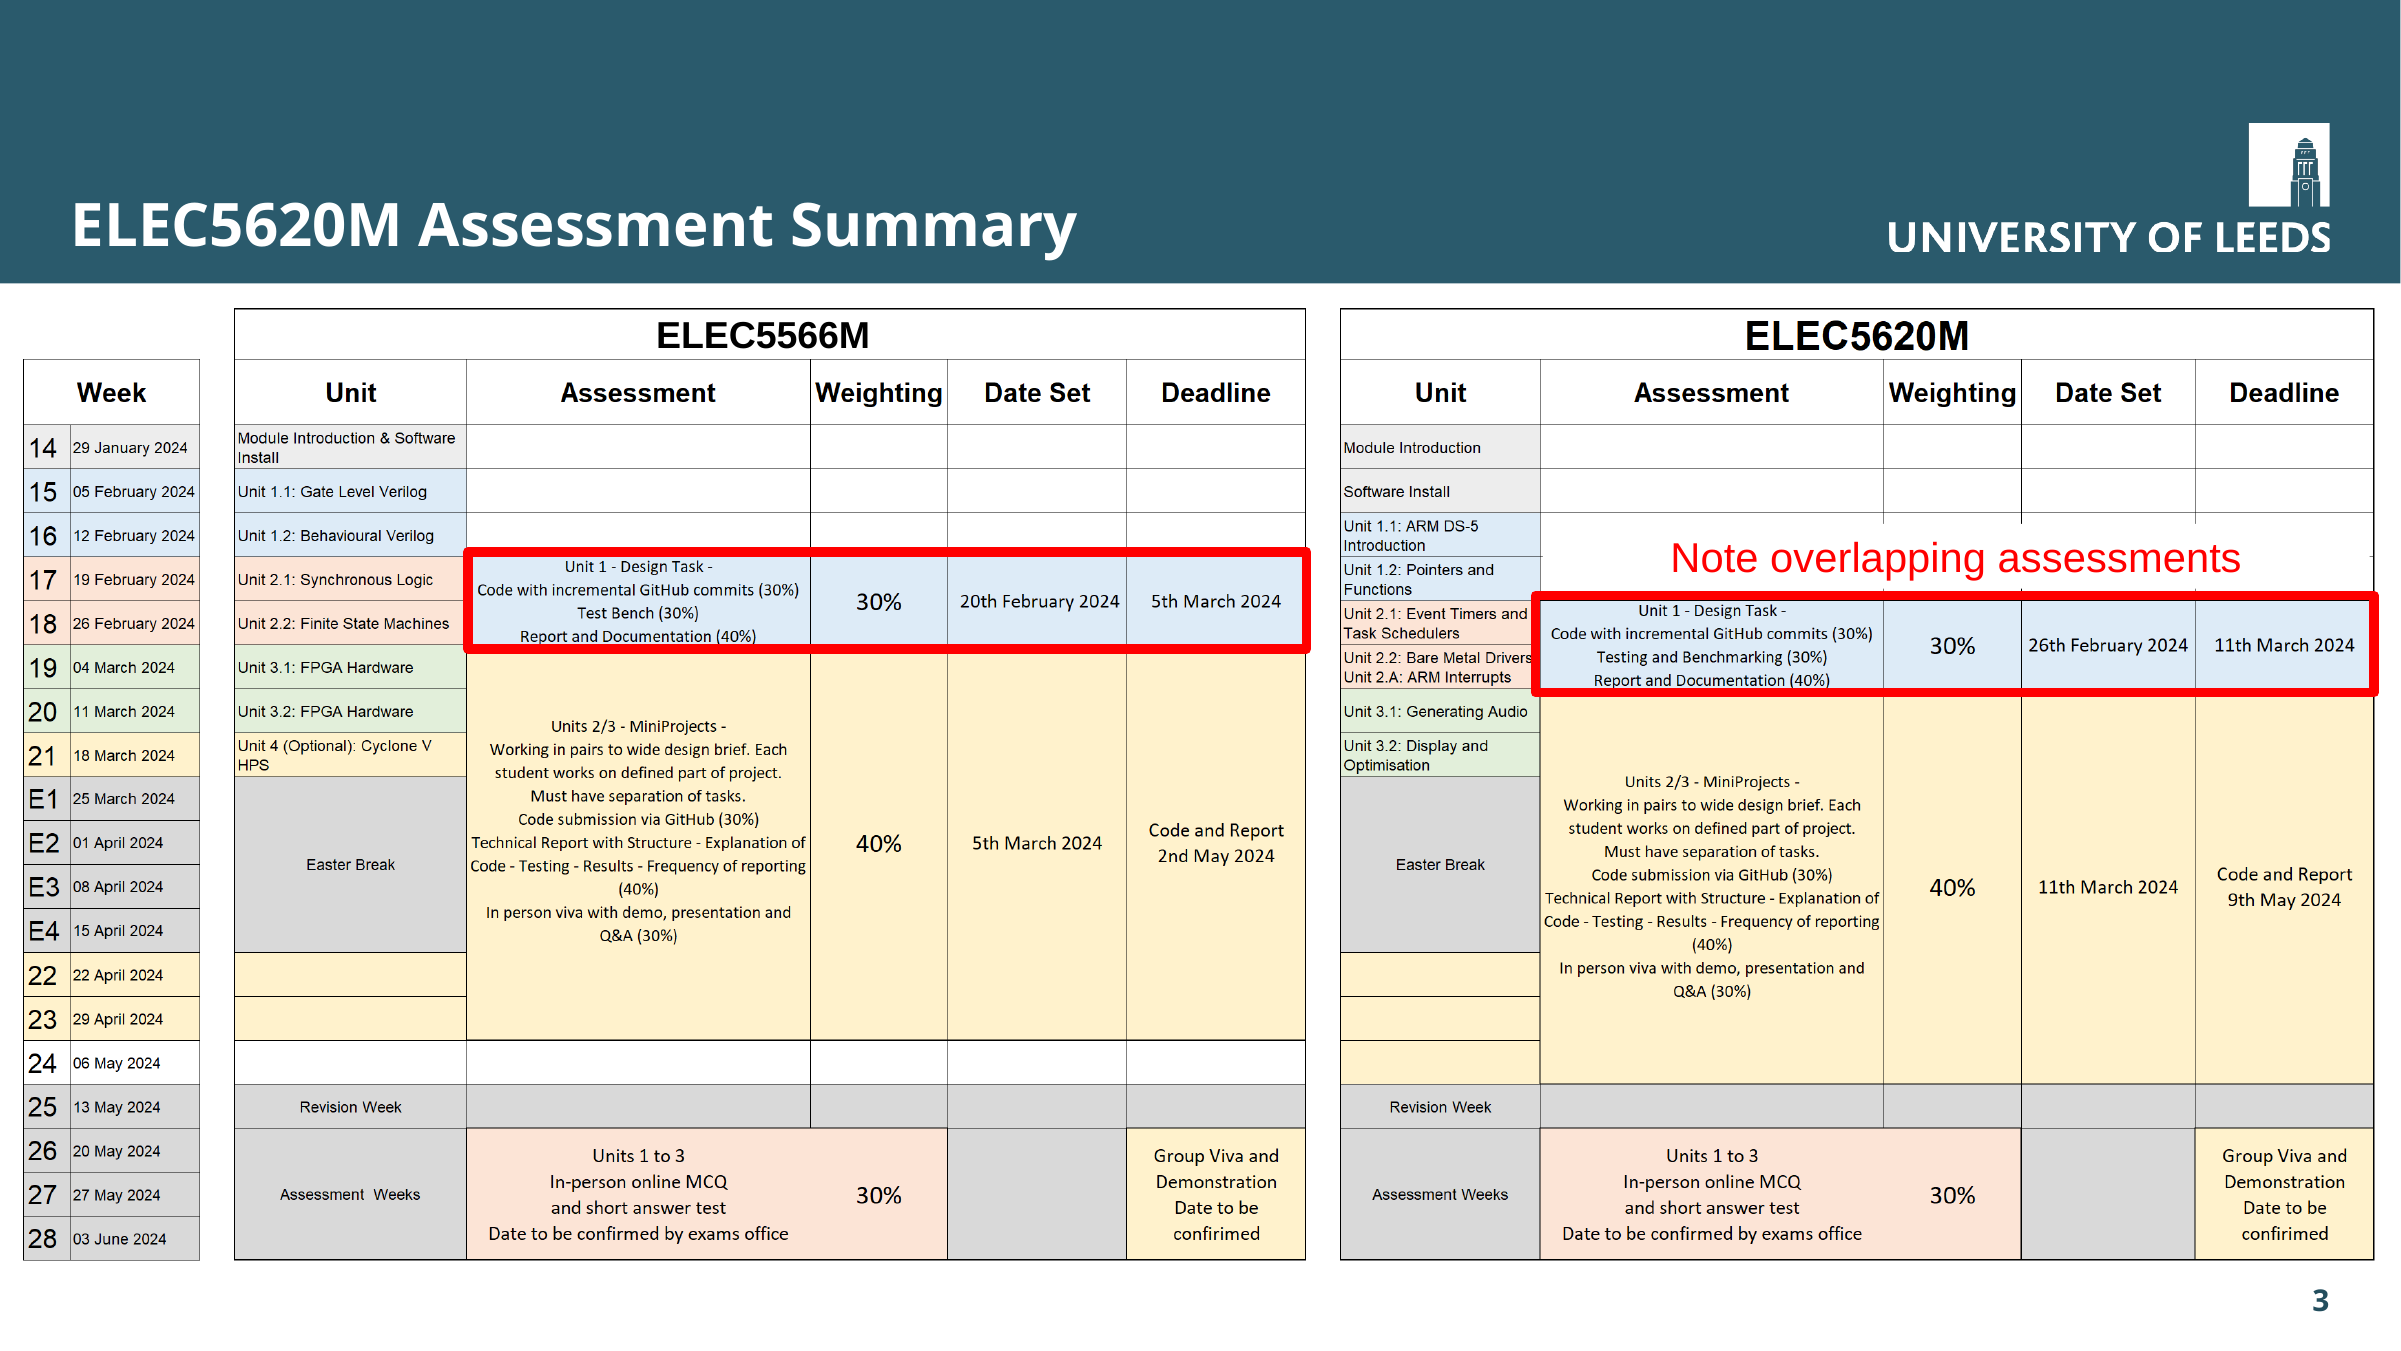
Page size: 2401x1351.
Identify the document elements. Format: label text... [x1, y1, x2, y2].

picture [10, 297, 2382, 1266]
title ELEC5620M Assessment Summary [70, 81, 1806, 259]
